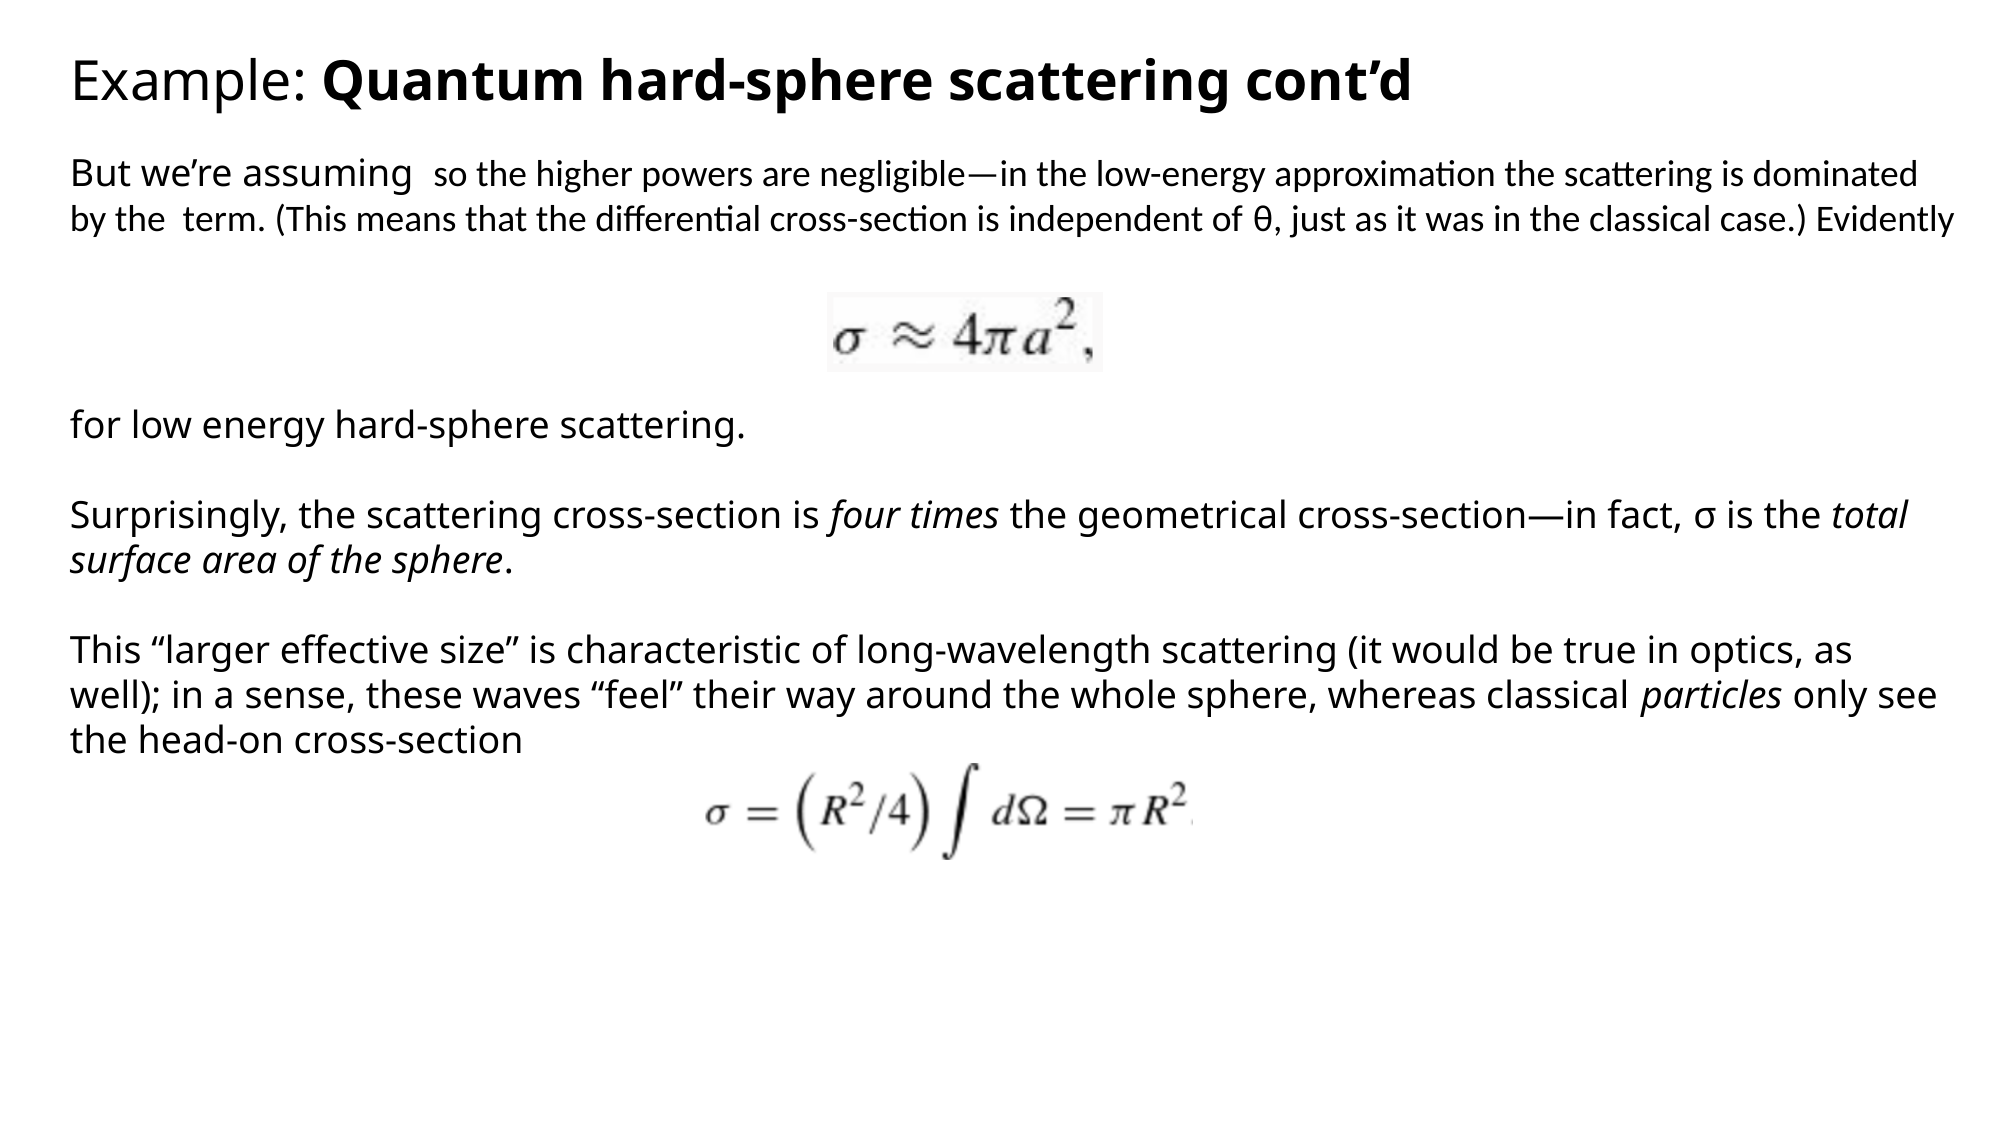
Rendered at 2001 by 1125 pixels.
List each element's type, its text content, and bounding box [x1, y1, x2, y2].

picture [688, 749, 1193, 867]
picture [827, 292, 1103, 372]
text_box for low energy hard-sphere scattering. Surprisingly, the scattering cross-section is four times the geometrical cross-section—in fact, σ is the total surface area of the sphere. This “larger effective size” is characteristic of long-wavelength scattering (it would be true in optics, as well); in a sense, these waves “feel” their way around the whole sphere, whereas classical particles only see the head-on cross-section [55, 393, 1953, 769]
text_box Example: Quantum hard-sphere scattering cont’d [55, 24, 1601, 142]
